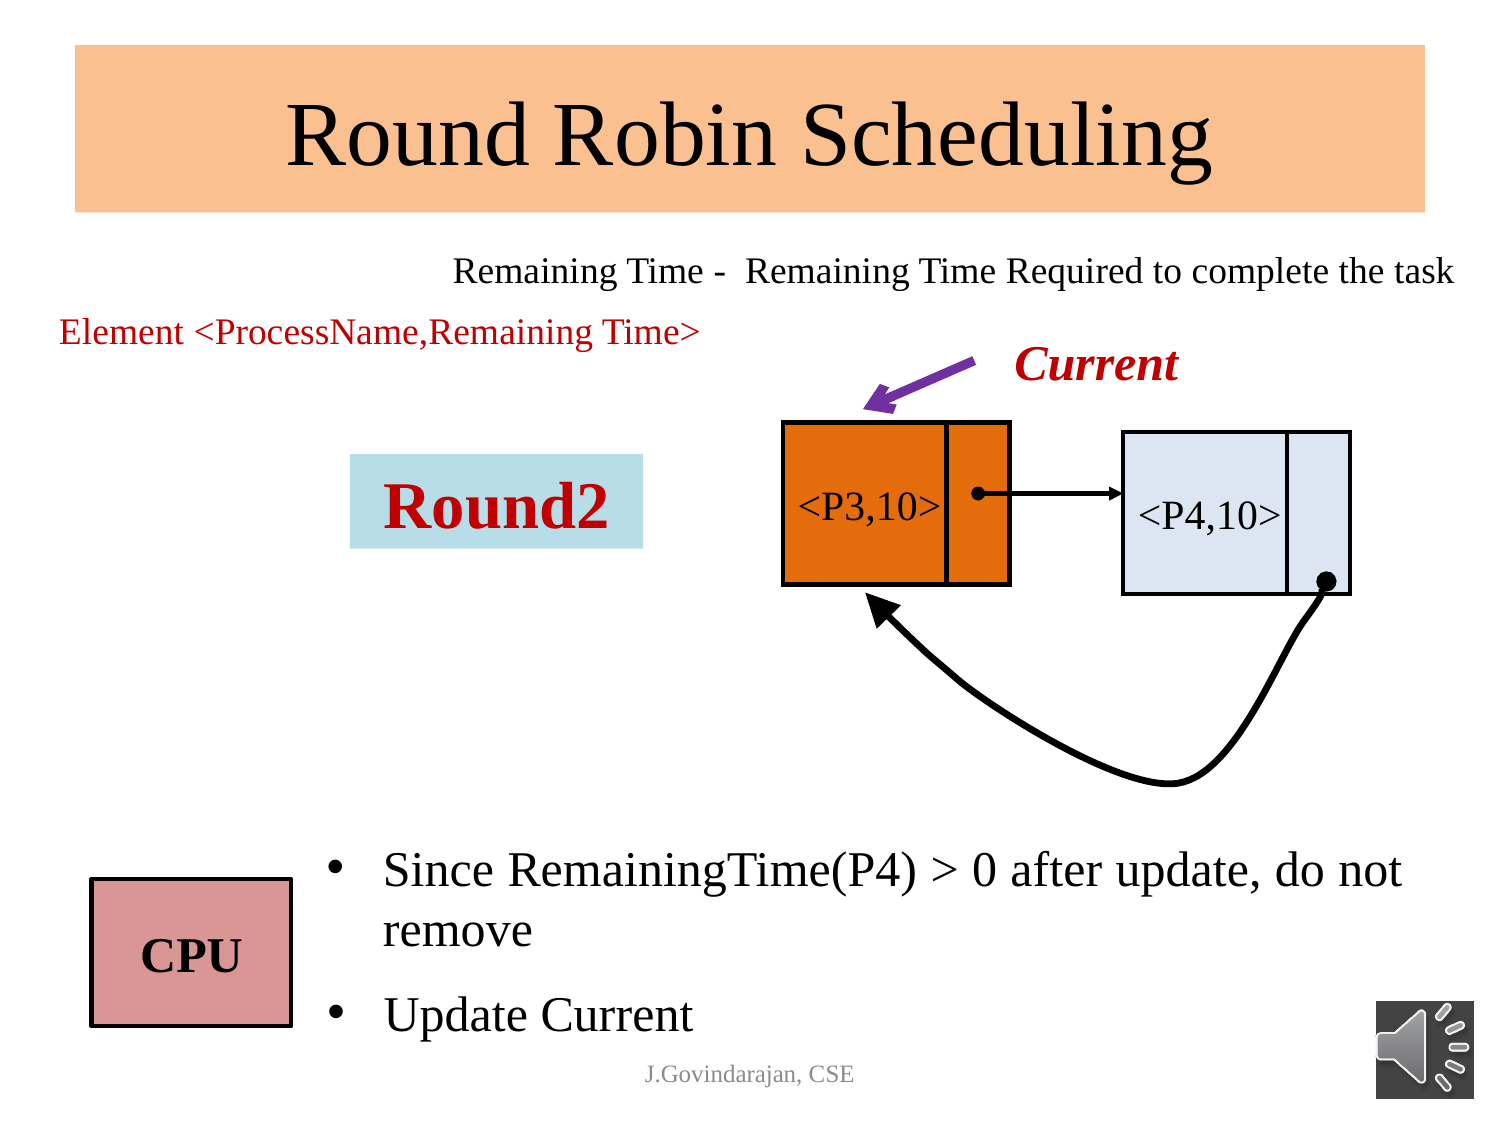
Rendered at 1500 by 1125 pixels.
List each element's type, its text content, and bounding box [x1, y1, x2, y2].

text_box [868, 603, 1319, 786]
text_box Current [999, 322, 1206, 398]
text_box CPU [89, 877, 293, 1028]
picture [1374, 999, 1476, 1101]
text_box [862, 360, 975, 411]
footer J.Govindarajan, CSE [512, 1049, 988, 1103]
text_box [782, 422, 1351, 595]
text_box Element <ProcessName,Remaining Time> [44, 299, 717, 360]
title Round Robin Scheduling [75, 45, 1425, 213]
text_box Round2 [349, 454, 644, 549]
text_box Remaining Time - Remaining Time Required to complete the task [438, 238, 1500, 299]
text_box Update Current [312, 974, 1419, 1049]
text_box Since RemainingTime(P4) > 0 after update, do not remove [311, 828, 1418, 964]
